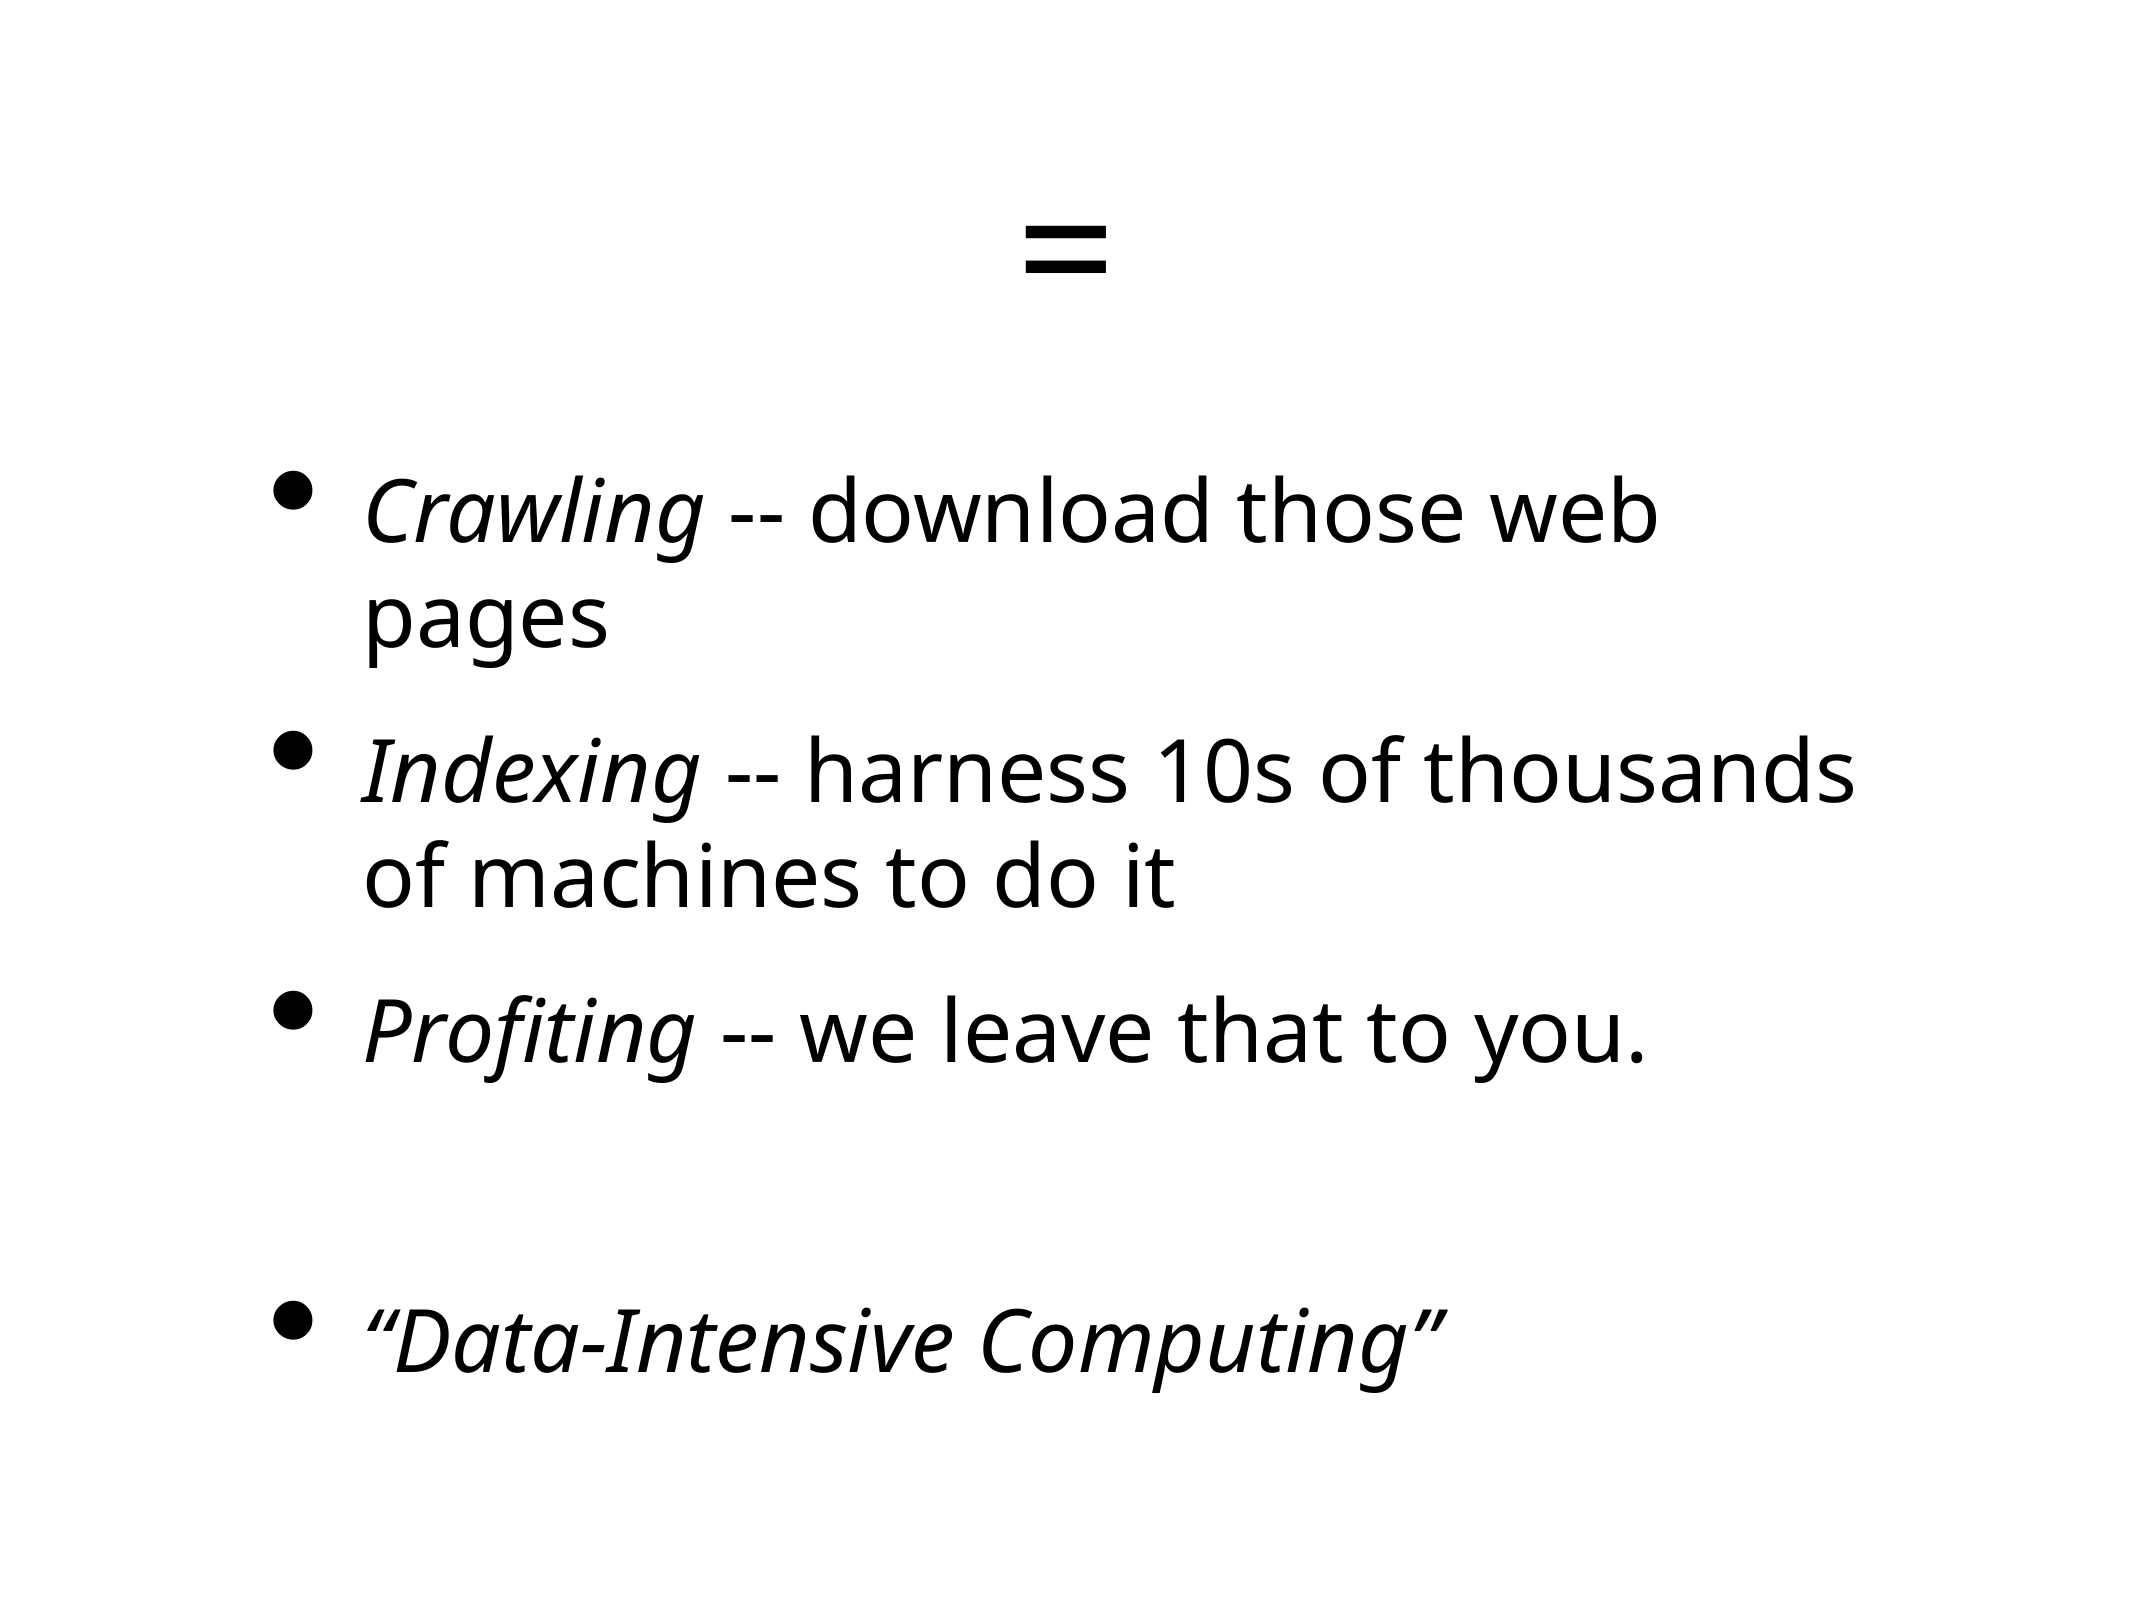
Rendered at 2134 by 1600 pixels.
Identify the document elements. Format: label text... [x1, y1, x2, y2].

list Crawling -- download those web pages Indexing -- harness 10s of thousands of machines to do it Profiting -- we leave that to you. “Data-Intensive Computing” [207, 453, 1926, 1393]
title = [207, 41, 1926, 443]
